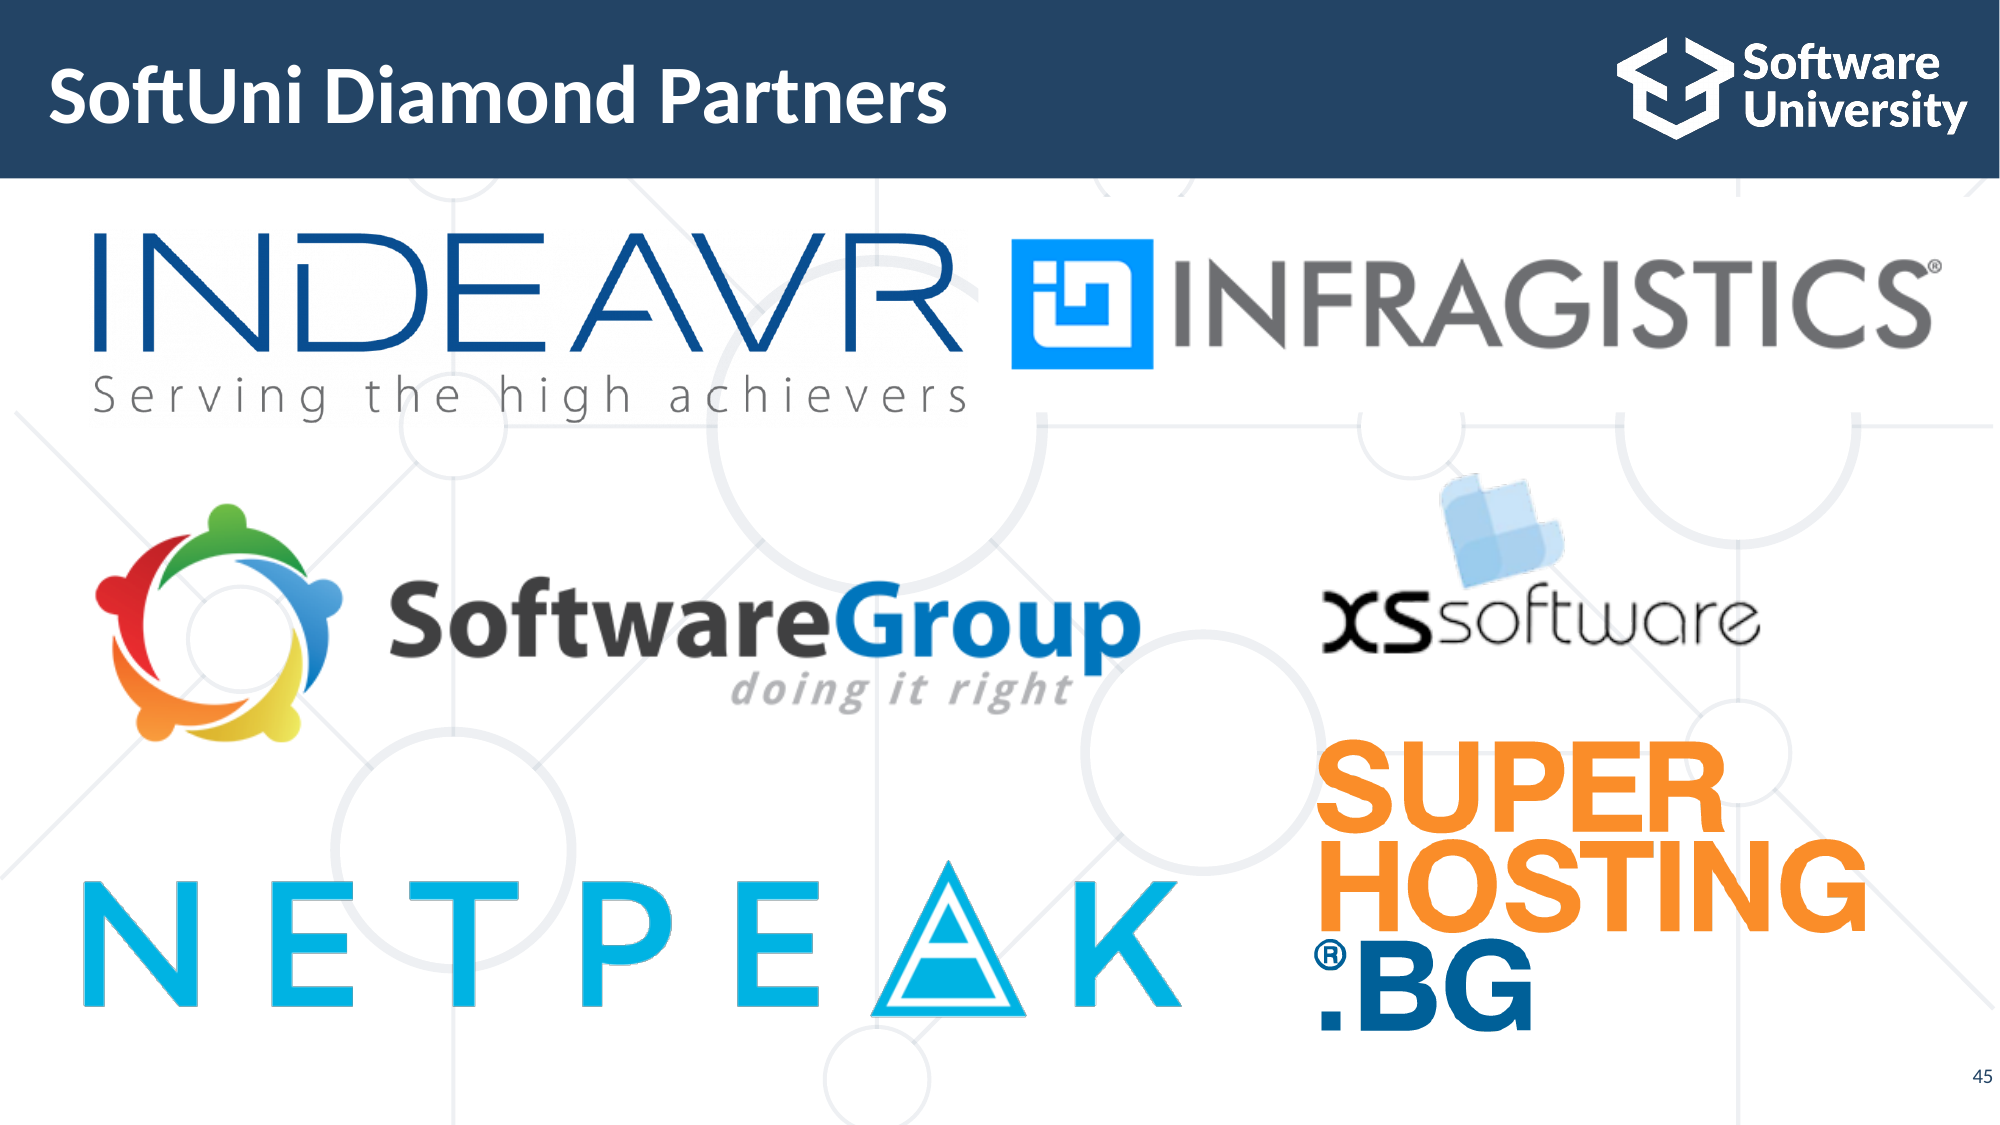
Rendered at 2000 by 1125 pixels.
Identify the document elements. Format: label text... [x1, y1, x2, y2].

title SoftUni Diamond Partners [30, 18, 1590, 163]
picture [46, 196, 1979, 1022]
picture [1314, 739, 1865, 1032]
picture [1272, 427, 1791, 699]
slide_number 45 [1929, 1049, 2000, 1100]
picture [1617, 37, 1968, 140]
